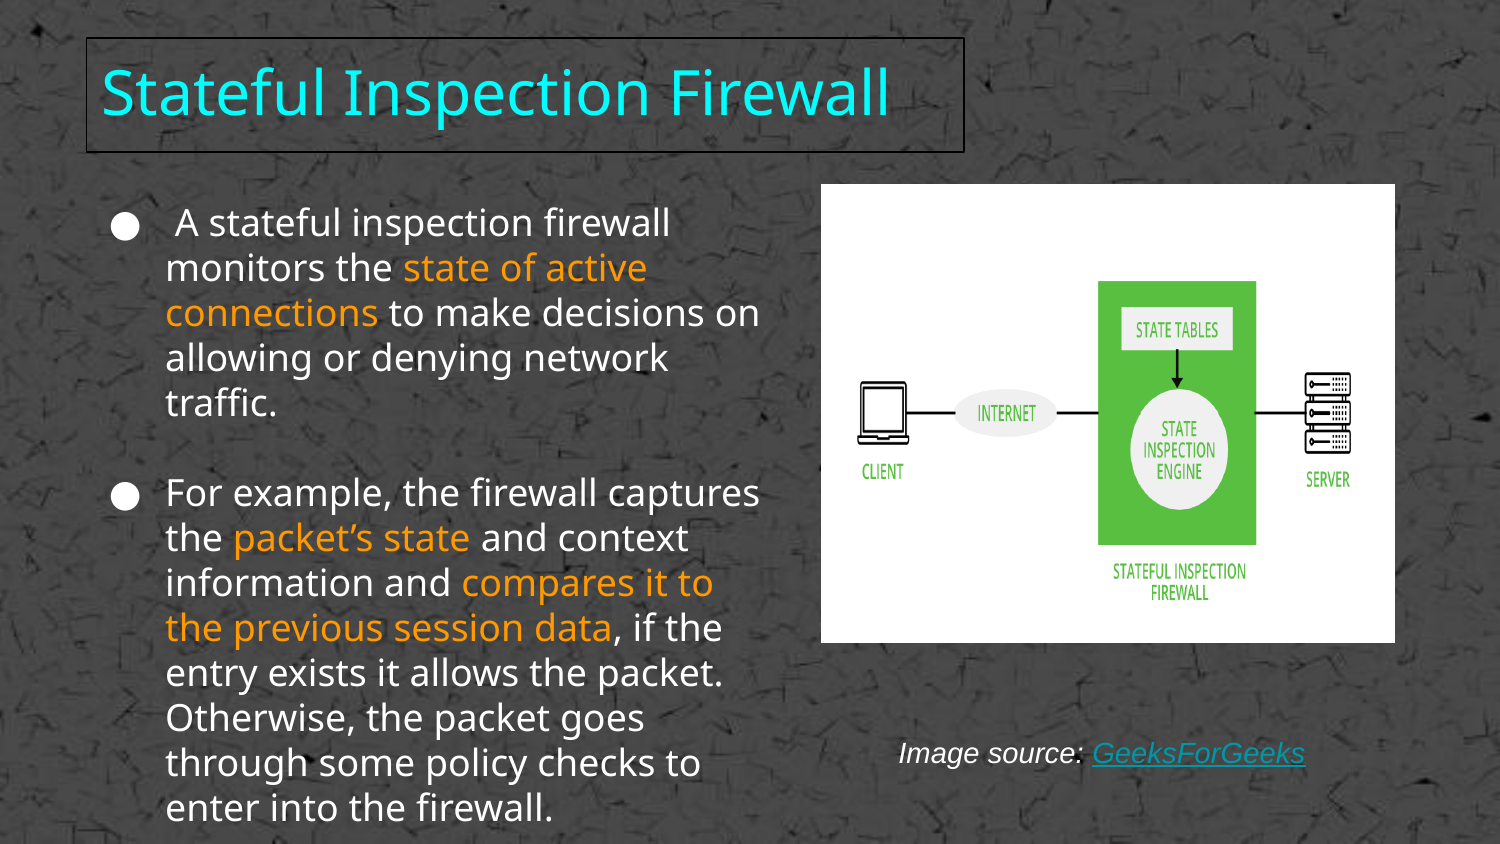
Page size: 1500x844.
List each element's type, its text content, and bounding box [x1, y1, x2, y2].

text_box Stateful Inspection Firewall [86, 38, 964, 153]
picture [0, 0, 1500, 844]
text_box A stateful inspection firewall monitors the state of active connections to make decisions on allowing or denying network traffic. For example, the firewall captures the packet’s state and context information and compares it to the previous session data, if the entry exists it allows the packet. Otherwise, the packet goes through some policy checks to enter into the firewall. [75, 184, 794, 785]
text_box Image source: GeeksForGeeks [883, 719, 1353, 785]
